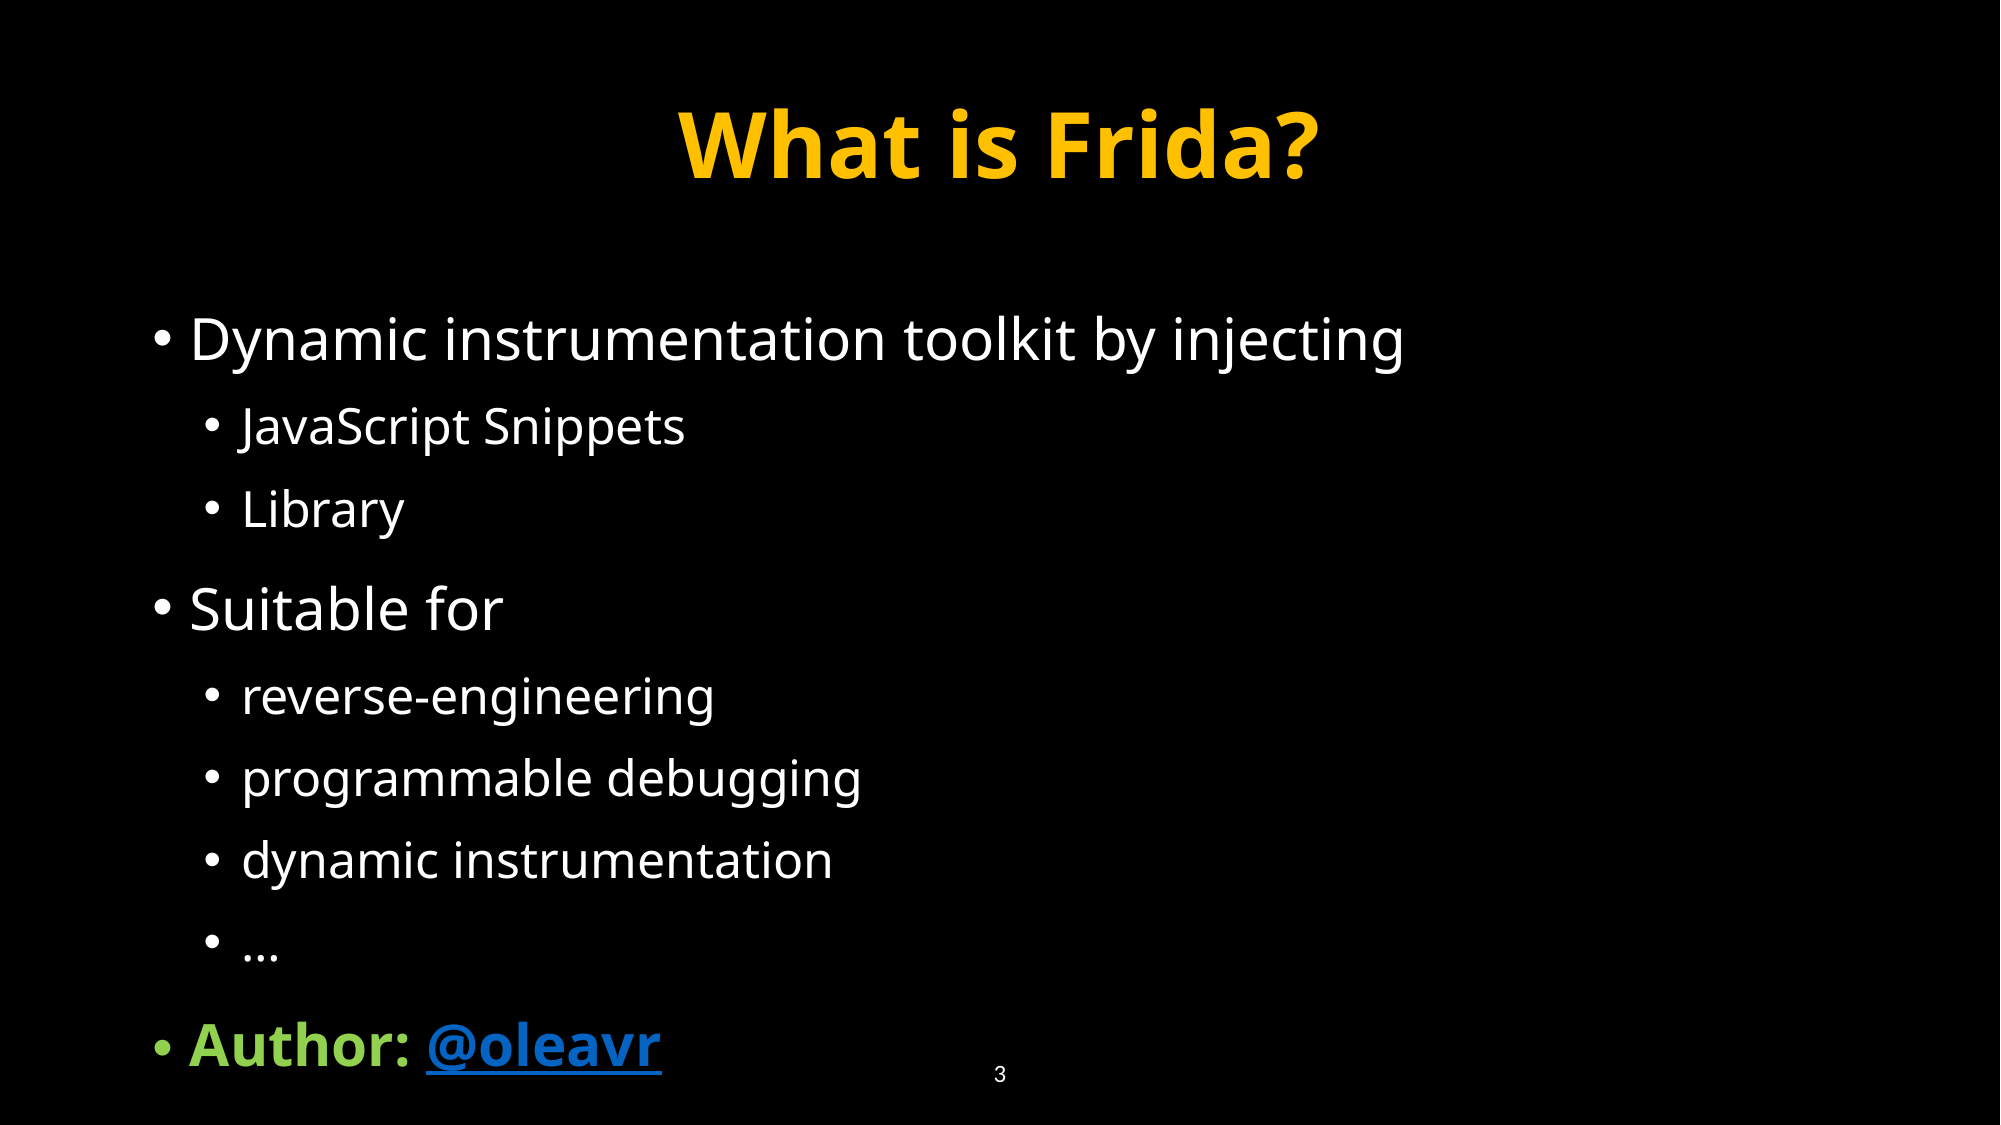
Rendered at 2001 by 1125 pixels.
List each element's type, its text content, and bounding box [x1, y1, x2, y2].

list Dynamic instrumentation toolkit by injecting JavaScript Snippets Library Suitable for reverse-engineering programmable debugging dynamic instrumentation … Author: @oleavr [137, 280, 1863, 1103]
title What is Frida? [137, 59, 1863, 238]
slide_number 3 [774, 1042, 1225, 1103]
